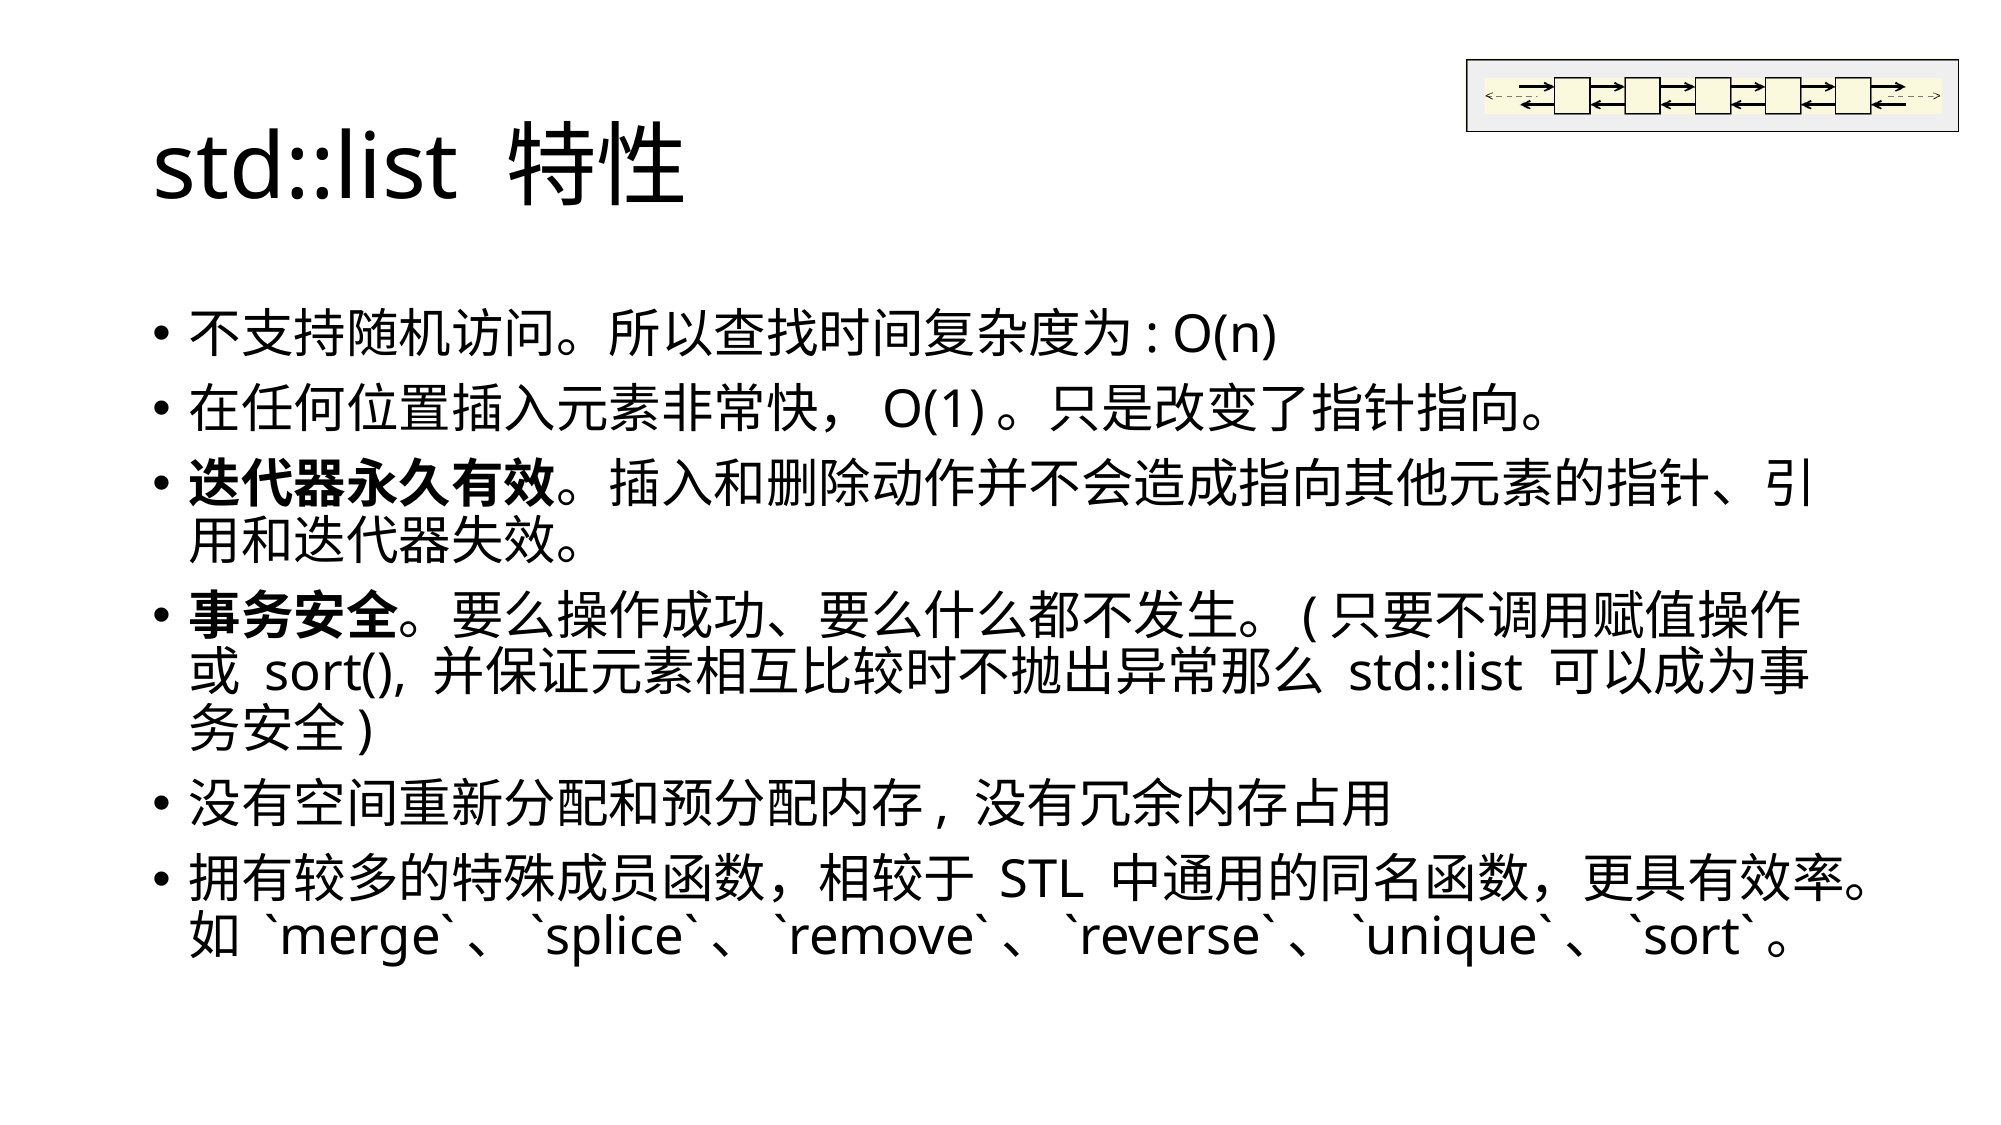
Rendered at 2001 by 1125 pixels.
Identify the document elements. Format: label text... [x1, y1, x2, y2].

picture [1465, 58, 1959, 132]
title std::list 特性 [137, 59, 1863, 278]
list 不支持随机访问。所以查找时间复杂度为: O(n) 在任何位置插入元素非常快，O(1)。只是改变了指针指向。 迭代器永久有效。插入和删除动作并不会造成指向其他元素的指针、引用和迭代器失效。 事务安全。要么操作成功、要么什么都不发生。(只要不调用赋值操作或 sort(), 并保证元素相互比较时不抛出异常那么 std::list 可以成为事务安全) 没有空间重新分配和预分配内存, 没有冗余内存占用 拥有较多的特殊成员函数，相较于 STL 中通用的同名函数，更具有效率。如 `merge`、`splice`、`remove`、`reverse`、`unique`、`sort`。 [137, 299, 1863, 1014]
